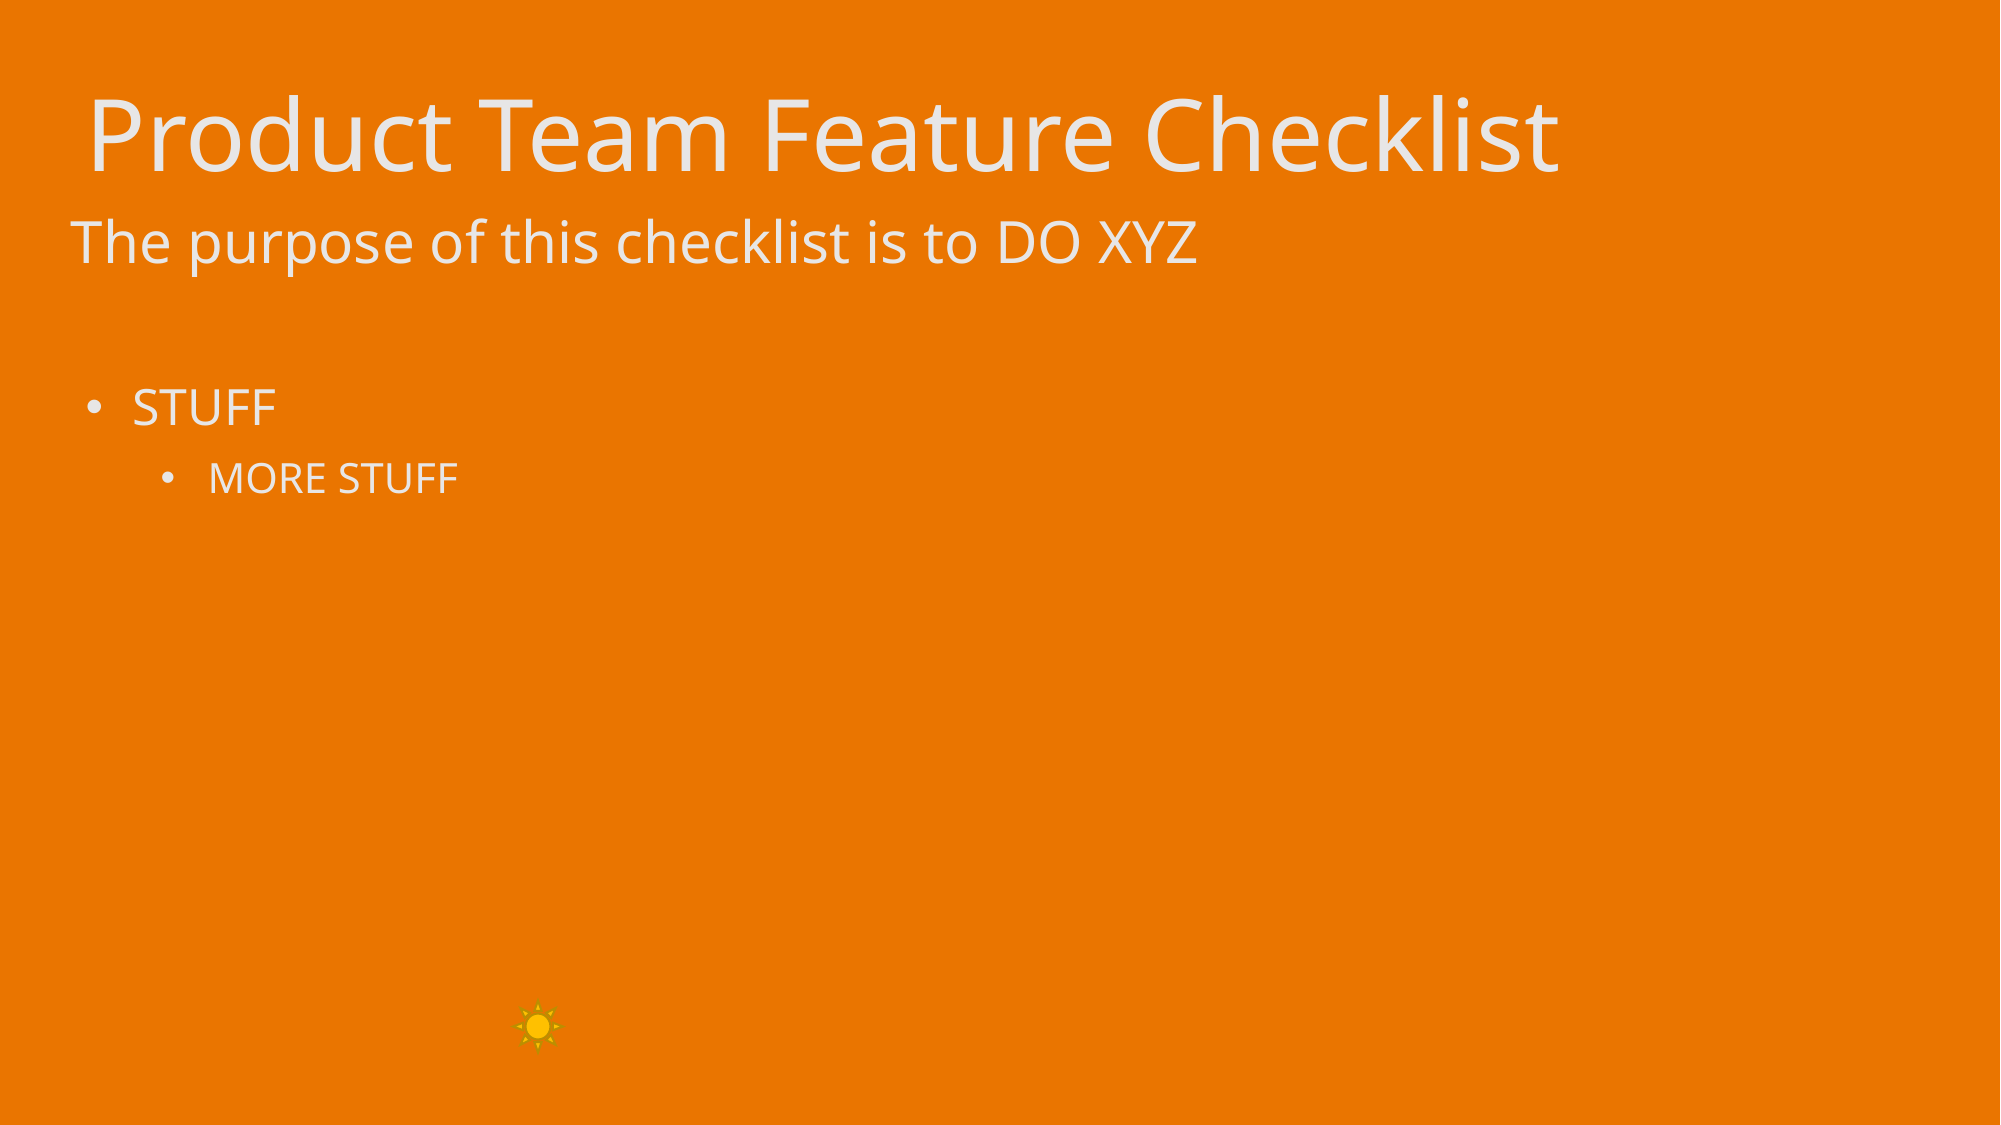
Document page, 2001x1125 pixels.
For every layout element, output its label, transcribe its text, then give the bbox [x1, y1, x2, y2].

text_box The purpose of this checklist is to DO XYZ [70, 205, 1829, 291]
text_box [510, 997, 566, 1056]
title Product Team Feature Checklist [70, 30, 1796, 205]
text_box STUFF MORE STUFF [70, 374, 1925, 1125]
